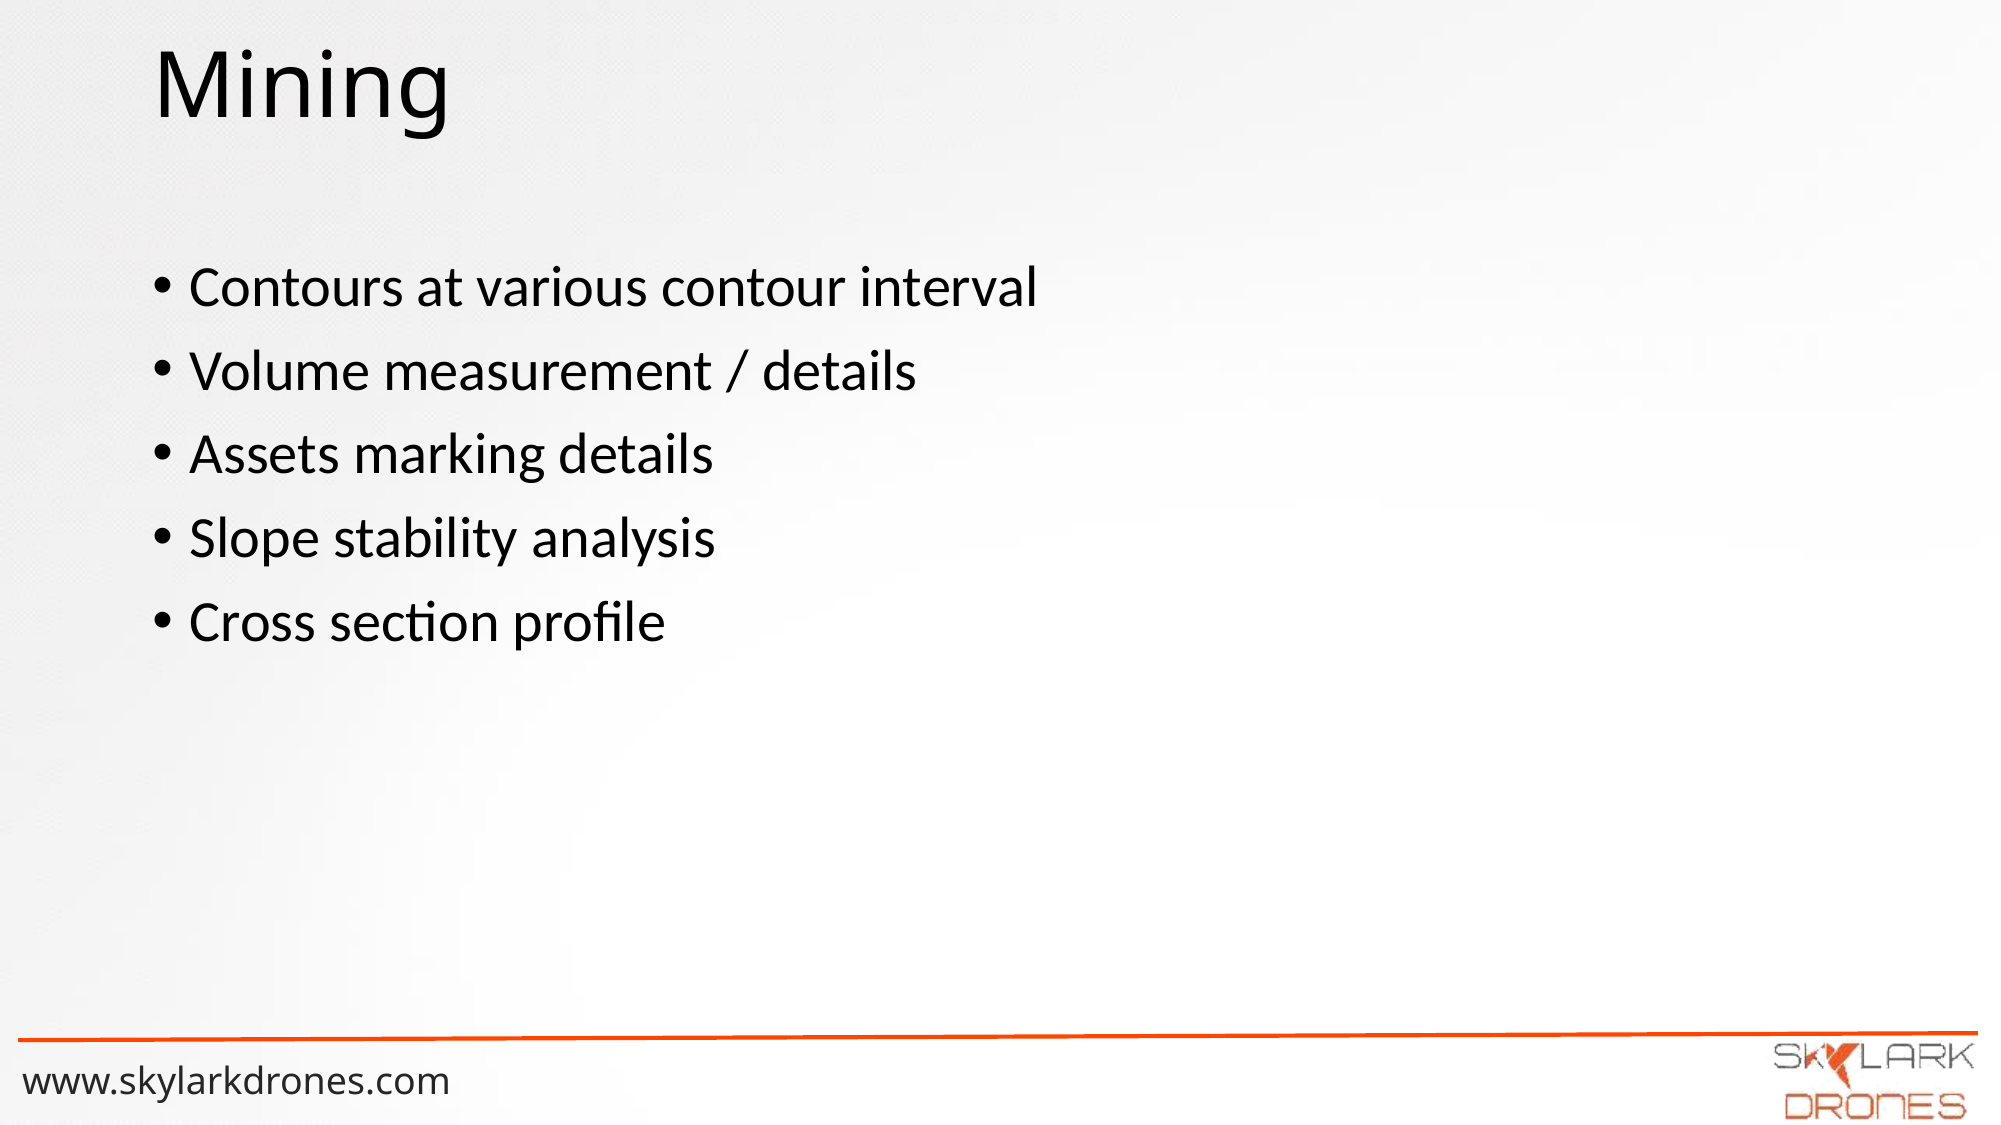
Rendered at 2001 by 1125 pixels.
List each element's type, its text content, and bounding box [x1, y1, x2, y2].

picture [0, 0, 2001, 1125]
title Mining [137, 31, 1863, 248]
list Contours at various contour interval Volume measurement / details Assets marking details Slope stability analysis Cross section profile [137, 248, 1863, 1014]
